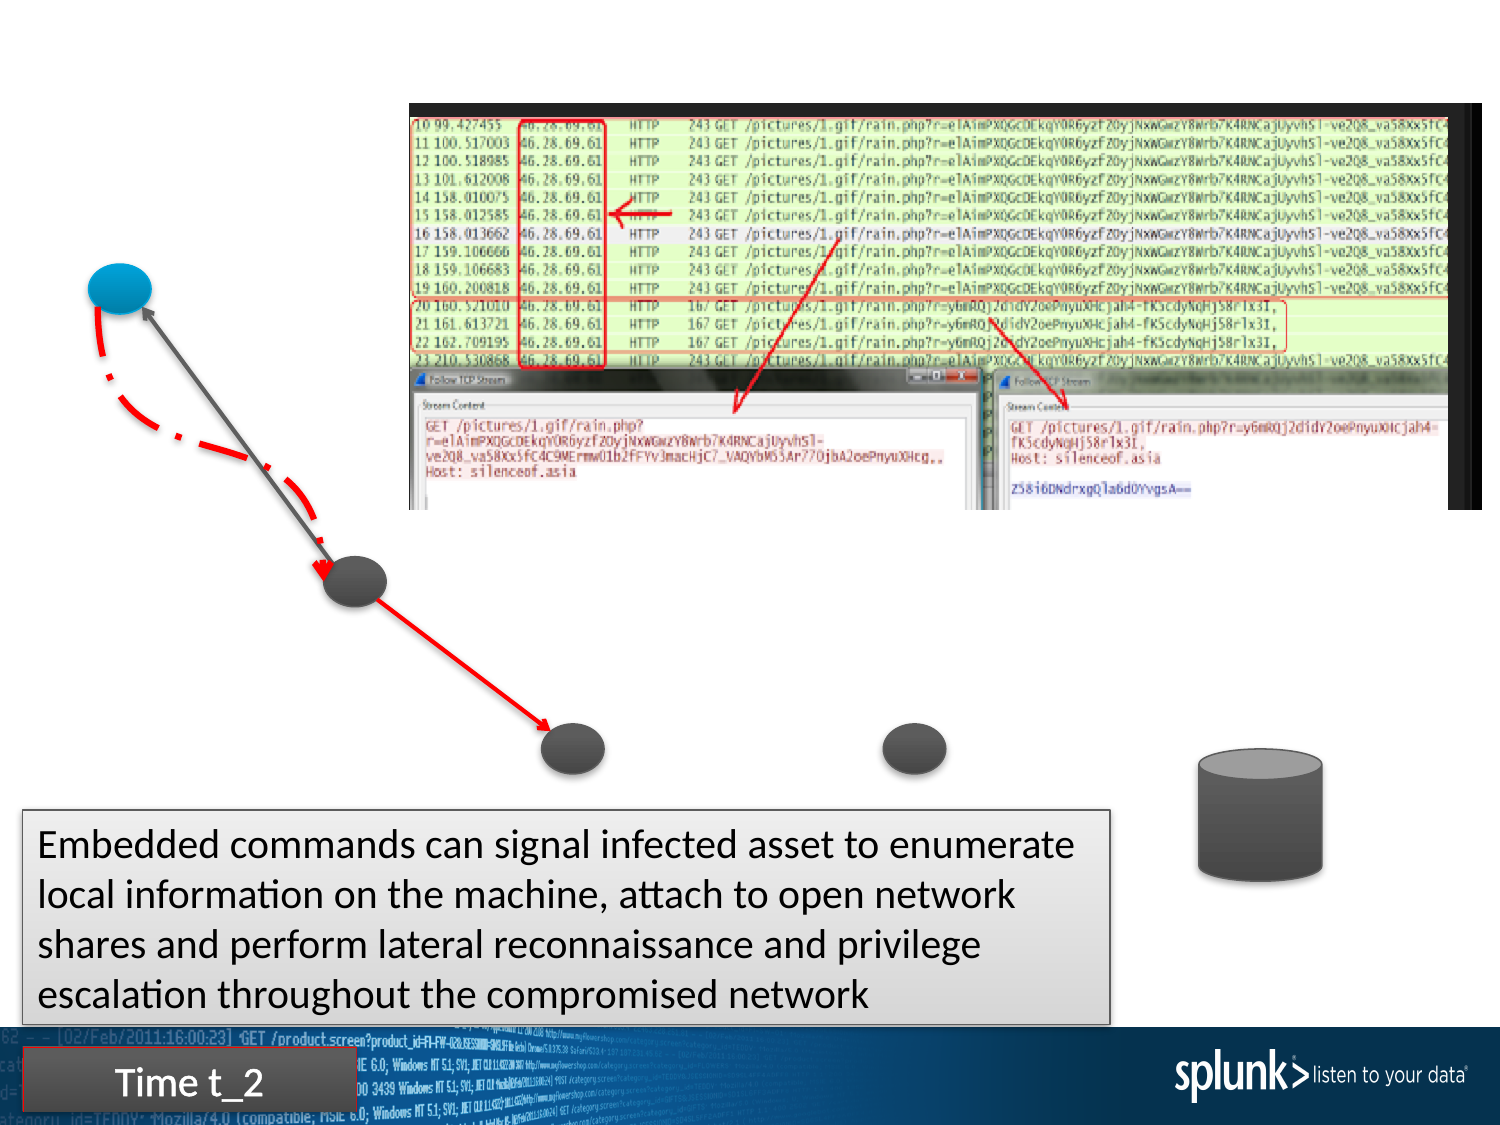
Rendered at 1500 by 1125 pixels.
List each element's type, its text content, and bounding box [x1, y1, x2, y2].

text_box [72, 330, 349, 558]
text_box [376, 599, 551, 732]
text_box [87, 263, 152, 315]
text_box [141, 306, 334, 329]
text_box [882, 723, 947, 775]
picture [409, 103, 1483, 510]
text_box [323, 555, 387, 608]
text_box [540, 723, 605, 775]
text_box Embedded commands can signal infected asset to enumerate local information on the machine, attach to open network shares and perform lateral reconnaissance and privilege escalation throughout the compromised network [22, 809, 1111, 1025]
picture [0, 1027, 1500, 1125]
text_box [1198, 748, 1323, 882]
text_box Time t_2 [22, 1046, 357, 1112]
